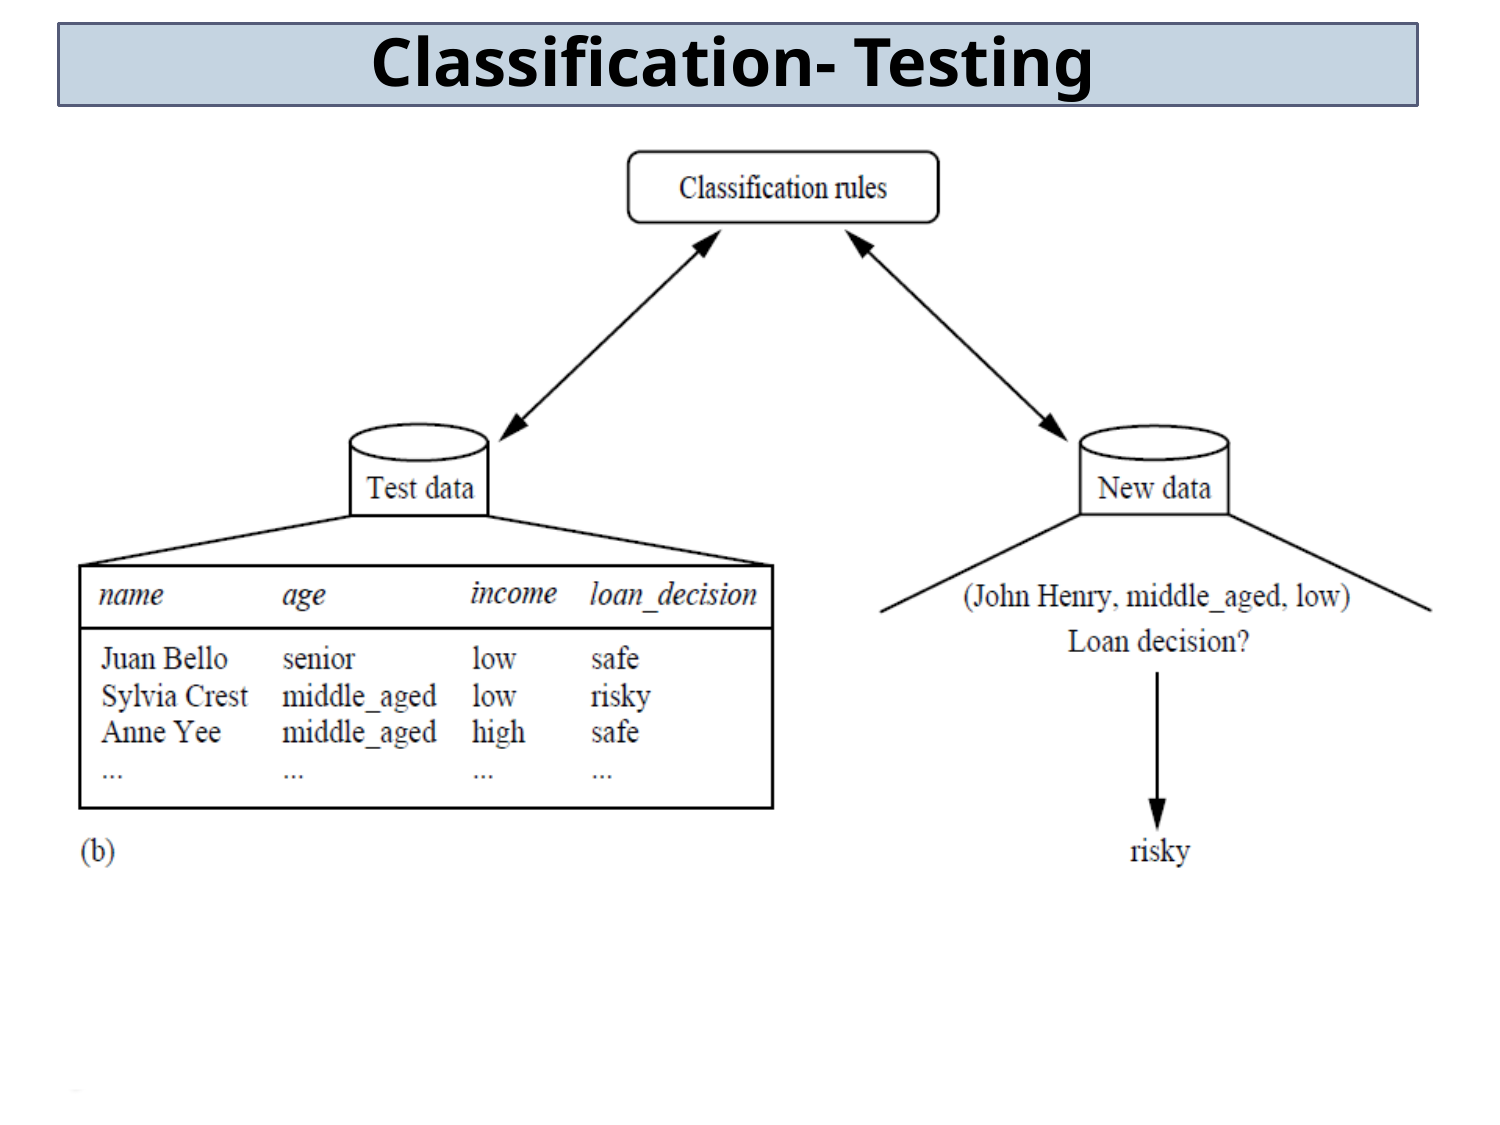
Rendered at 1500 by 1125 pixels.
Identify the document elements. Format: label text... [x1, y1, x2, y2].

title Classification- Testing [58, 24, 1409, 108]
picture [41, 125, 1465, 886]
